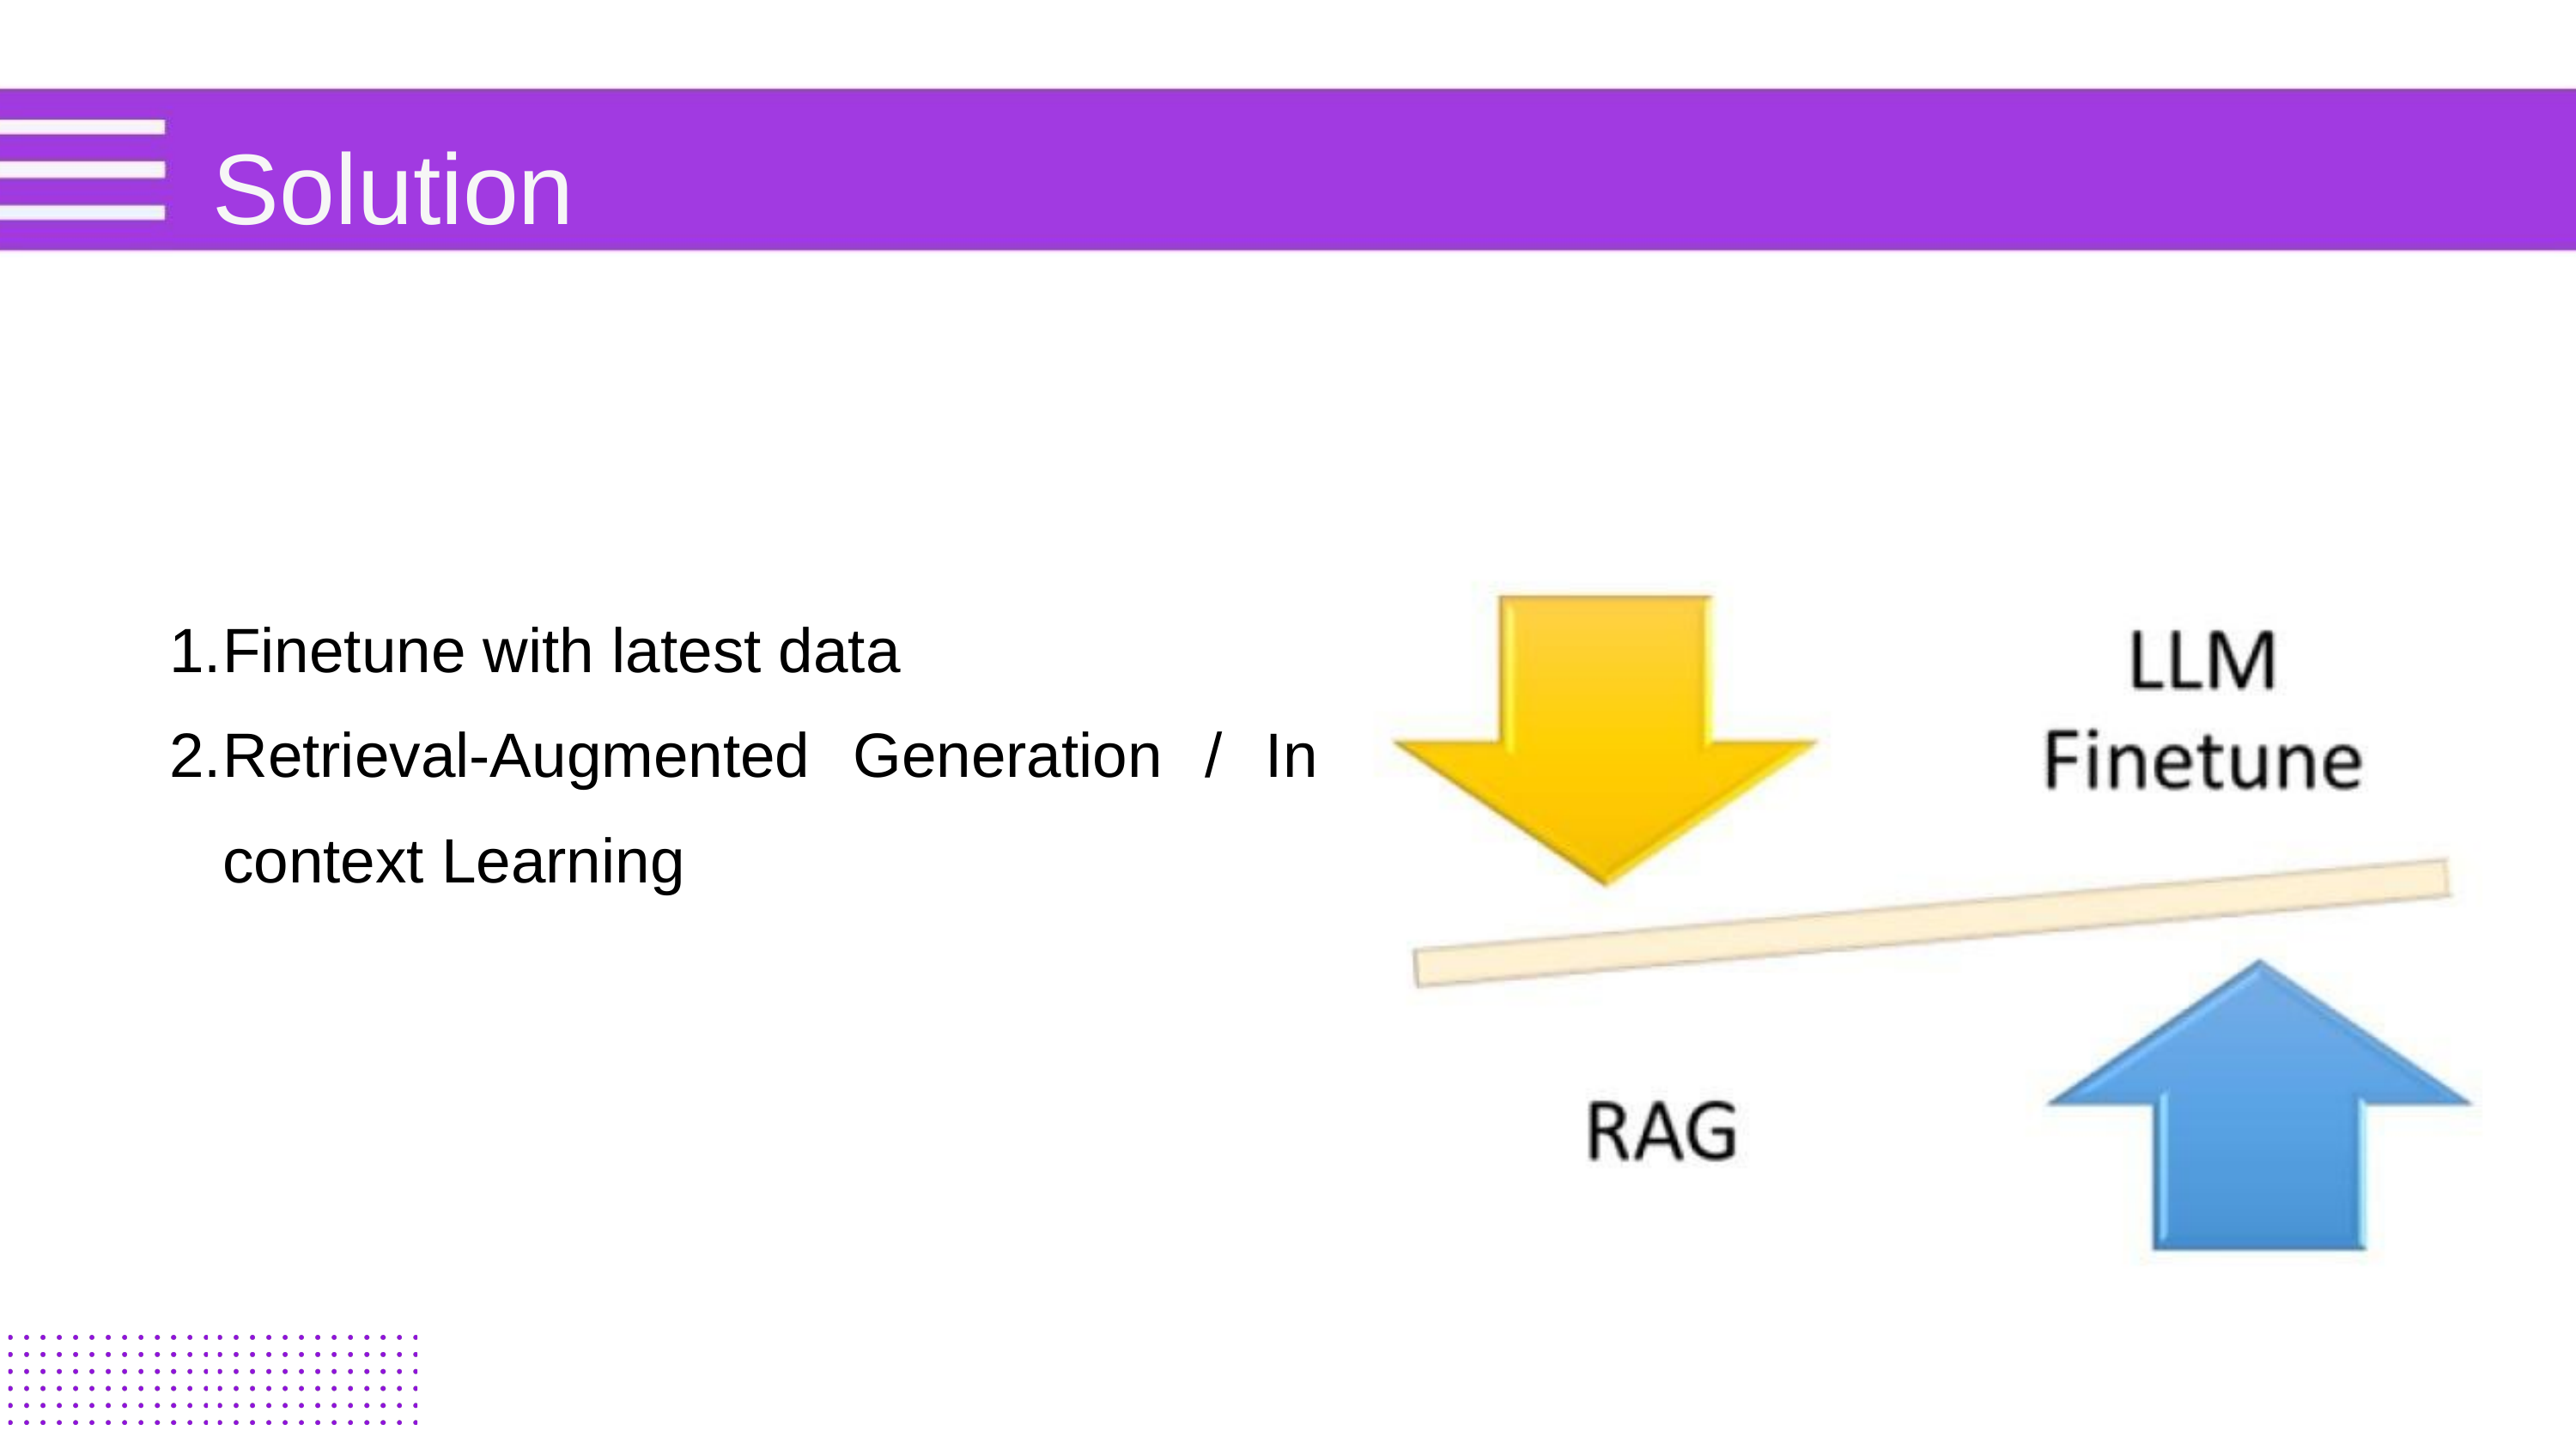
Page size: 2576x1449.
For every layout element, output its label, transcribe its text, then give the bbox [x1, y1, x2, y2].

text_box [1330, 484, 2552, 1380]
picture [8, 1335, 167, 1425]
text_box Finetune with latest data Retrieval-Augmented Generation / In context Learning [116, 579, 1362, 1001]
picture [258, 1335, 418, 1425]
text_box [0, 0, 2576, 1449]
text_box Solution [212, 100, 1487, 246]
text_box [167, 1174, 258, 1449]
